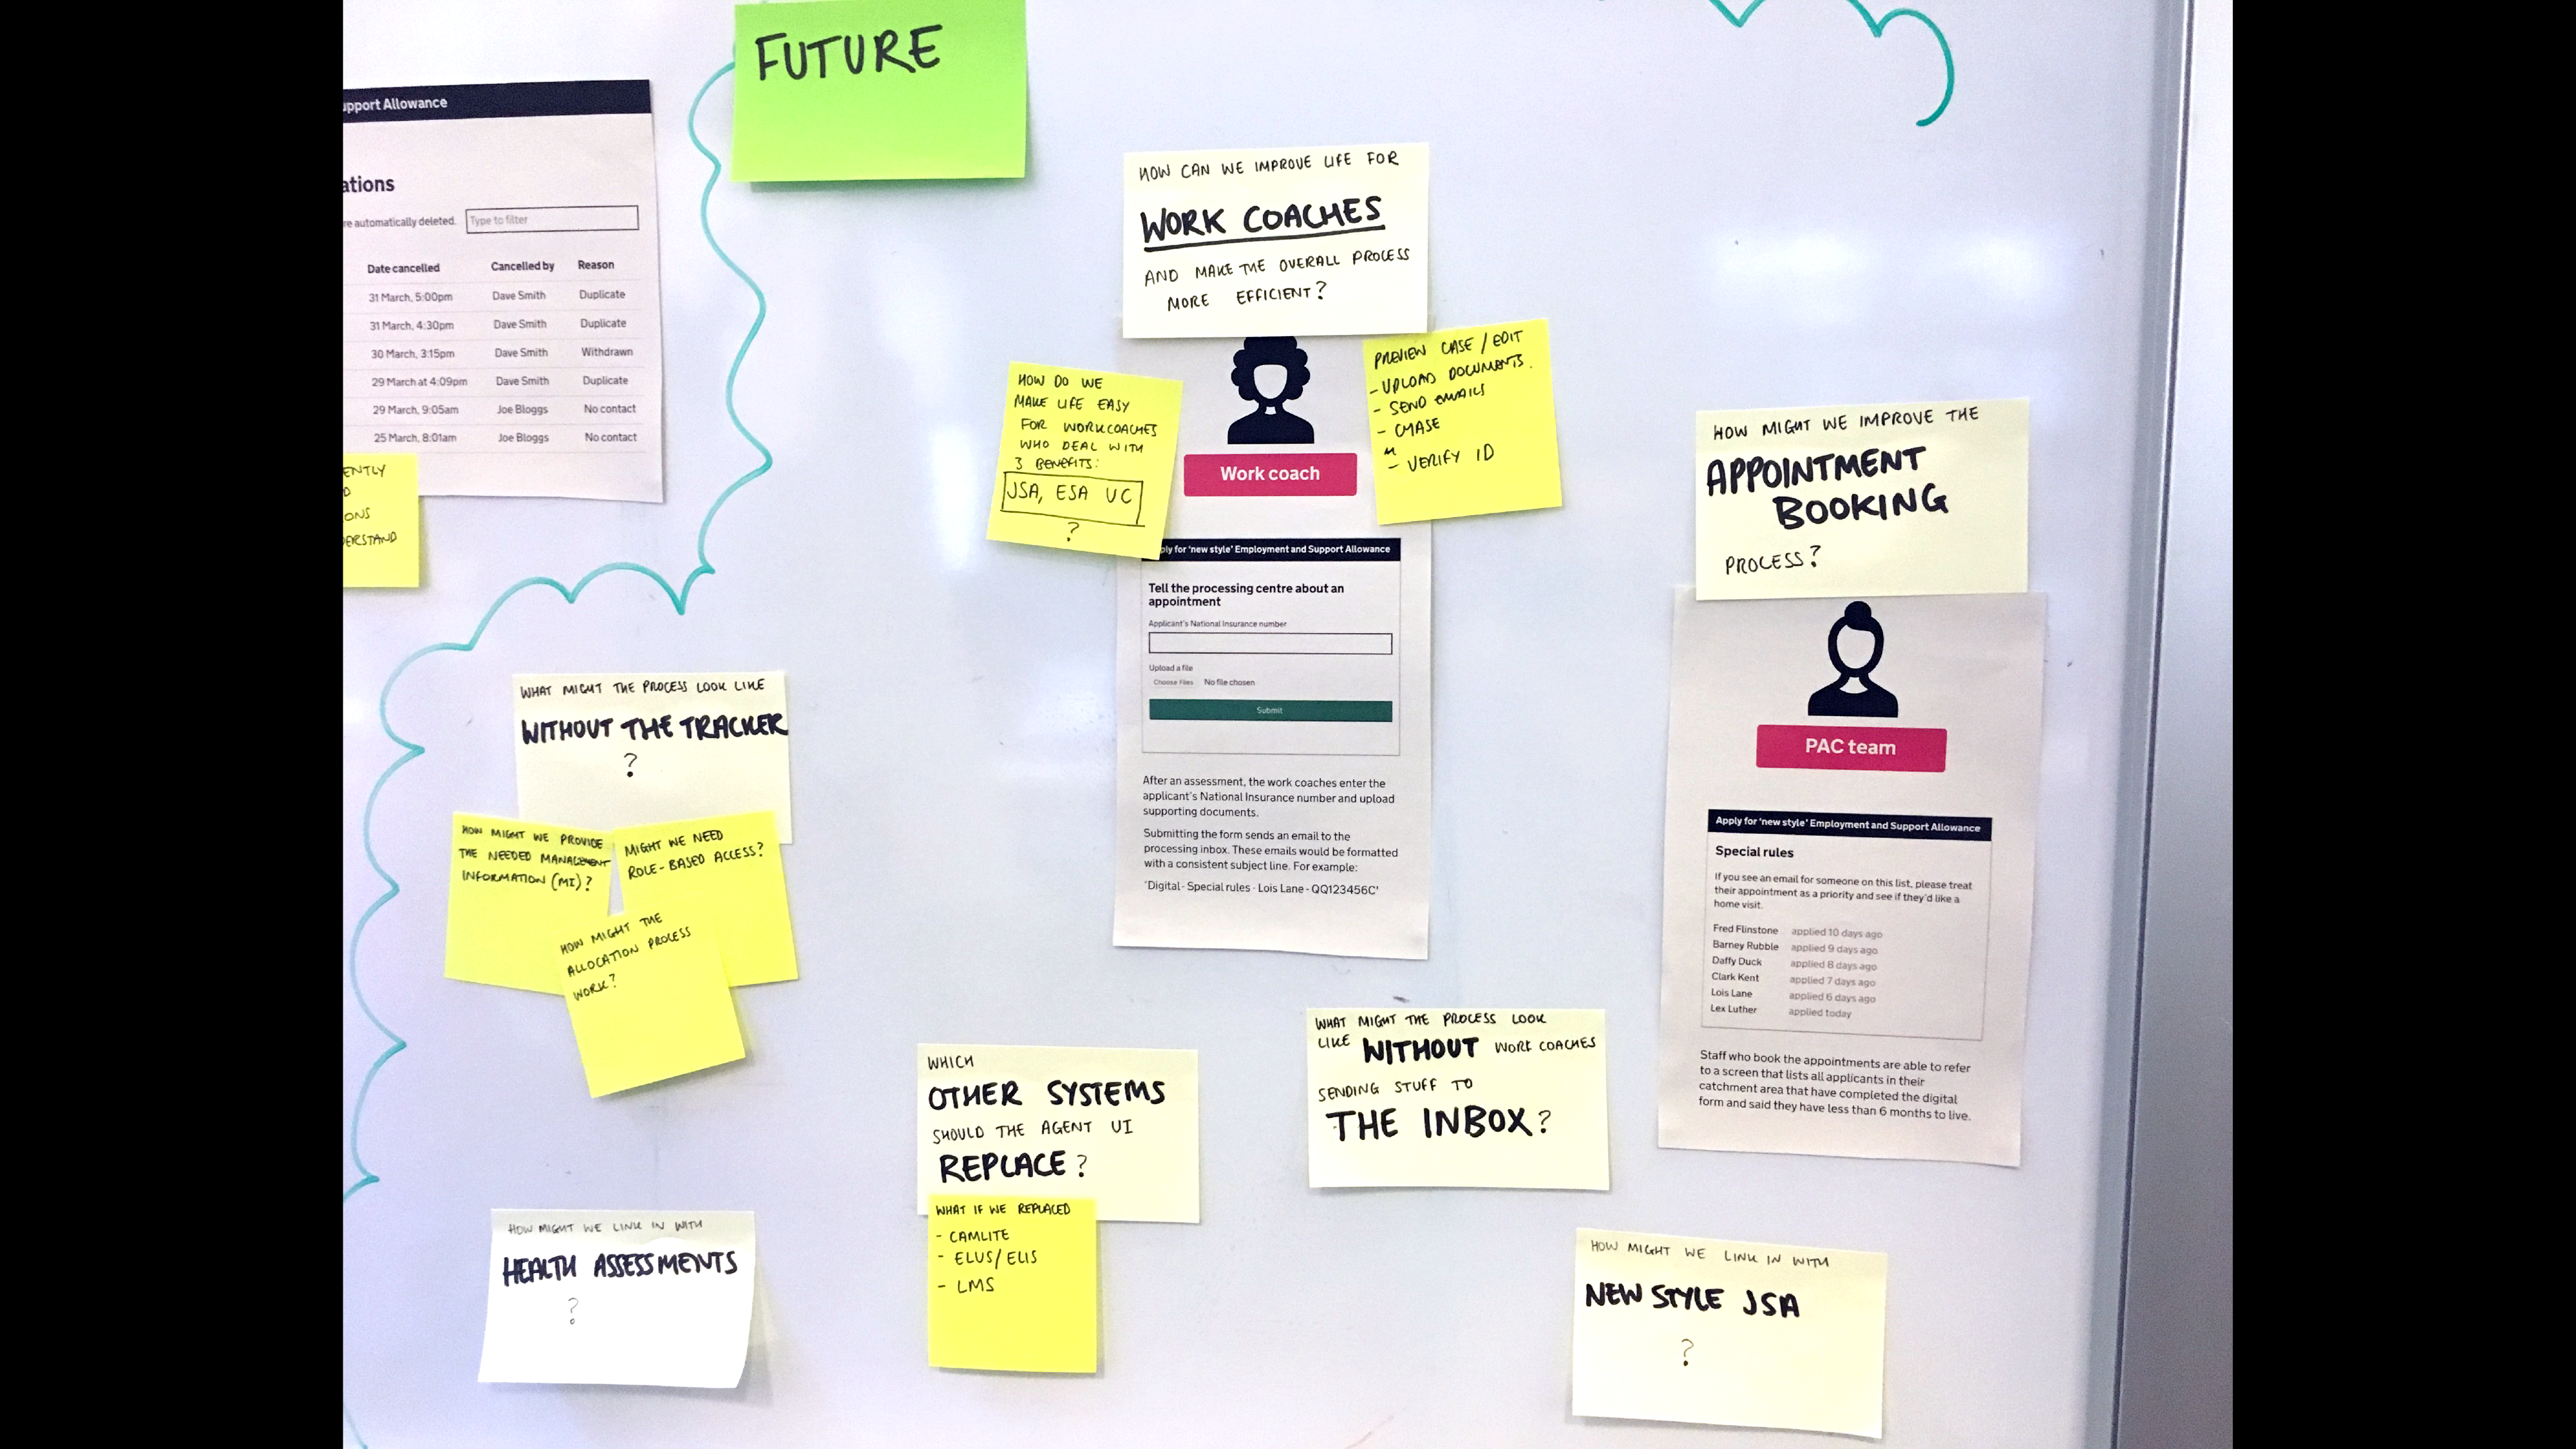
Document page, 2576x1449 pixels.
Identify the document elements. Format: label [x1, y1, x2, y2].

picture [343, 0, 2233, 1449]
